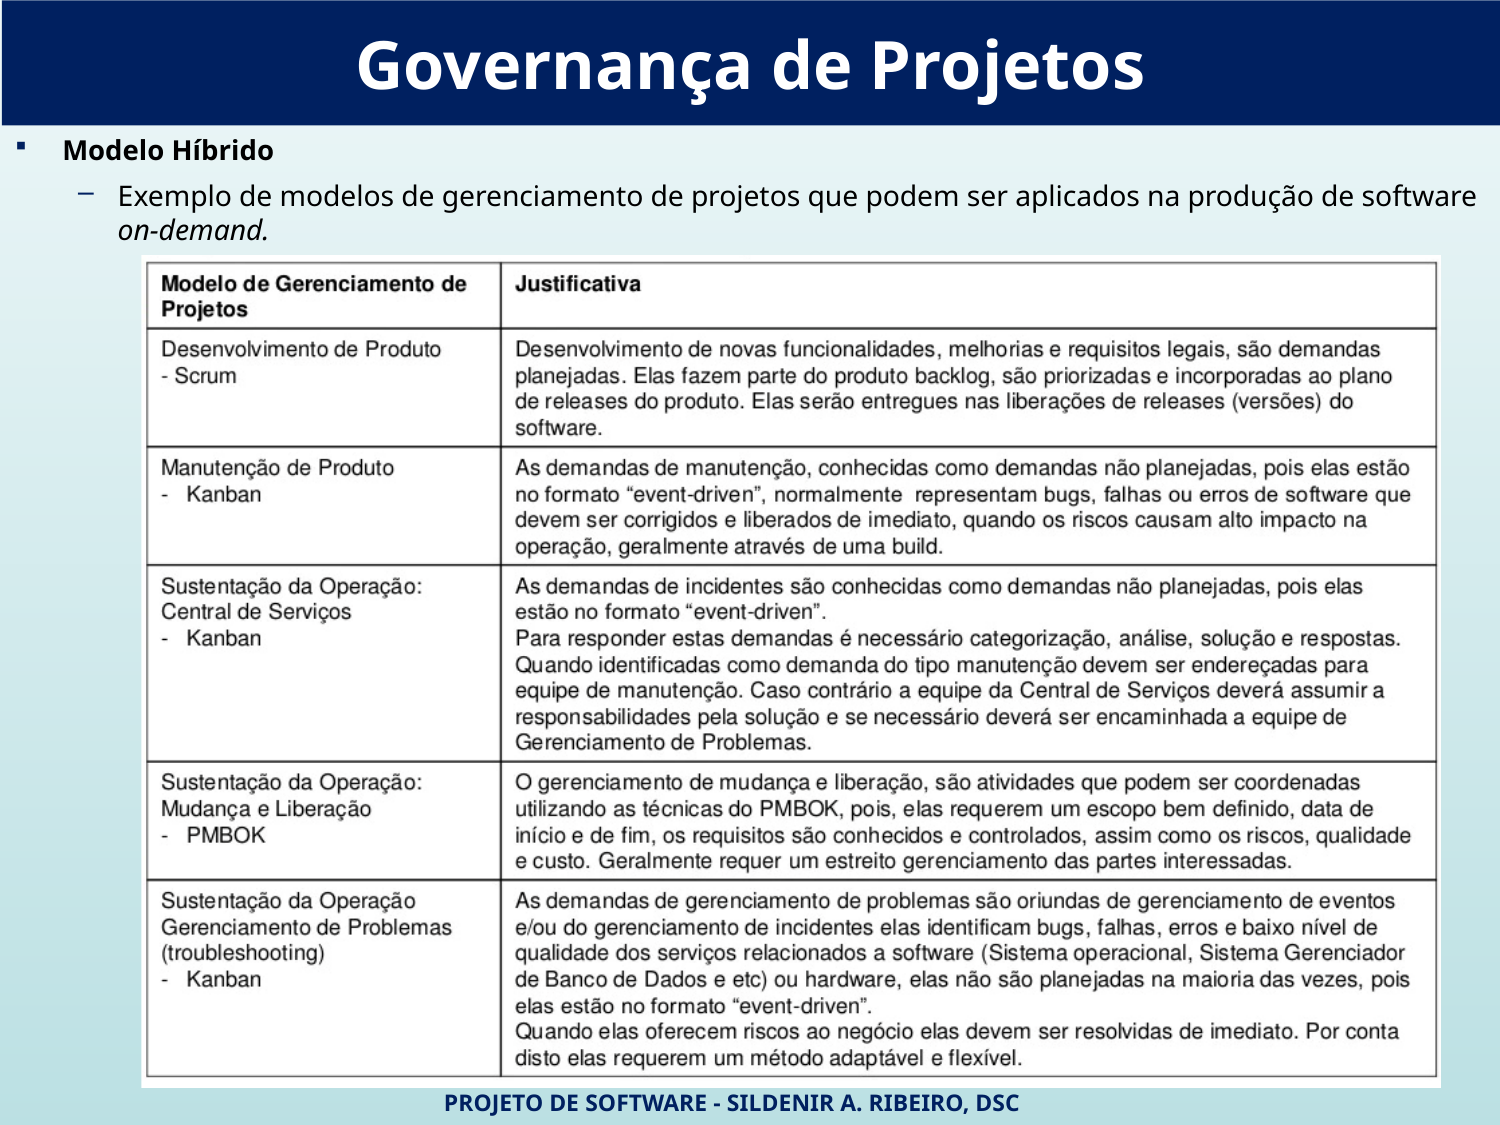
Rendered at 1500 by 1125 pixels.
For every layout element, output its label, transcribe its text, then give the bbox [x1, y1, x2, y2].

picture [141, 255, 1441, 1088]
footer Projeto de Software - Sildenir A. Ribeiro, DSc [88, 1080, 1376, 1124]
list Modelo Híbrido Exemplo de modelos de gerenciamento de projetos que podem ser aplicados na produção de software on-demand. [0, 125, 1500, 256]
text_box Governança de Projetos [1, 0, 1500, 126]
